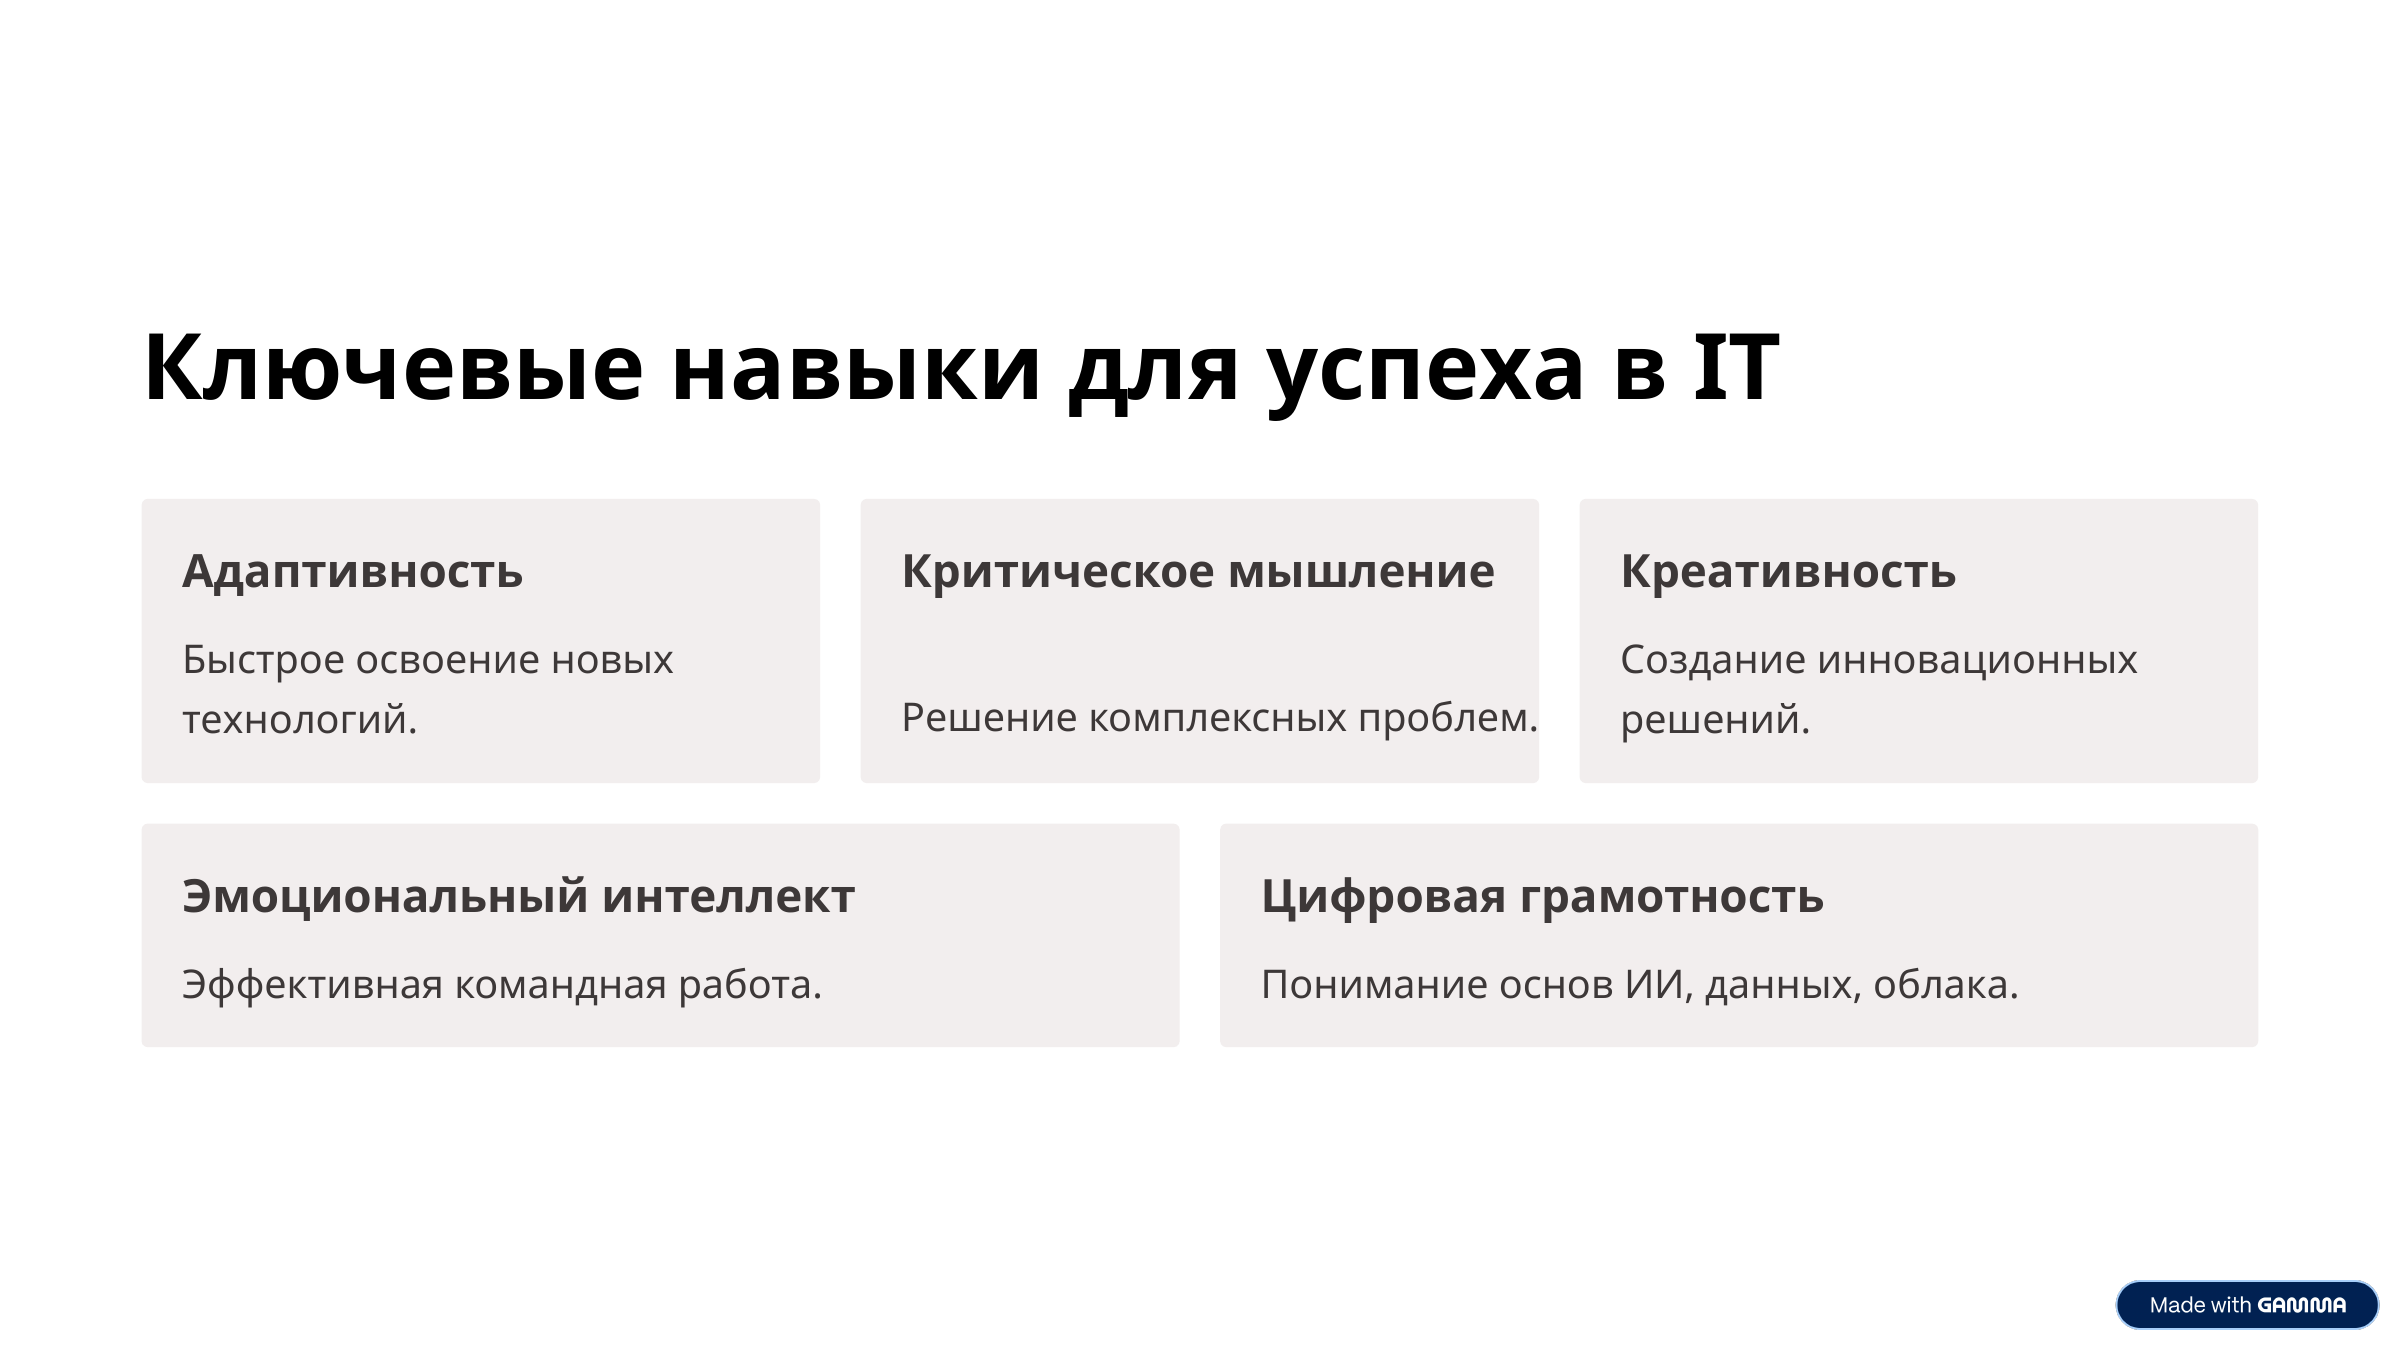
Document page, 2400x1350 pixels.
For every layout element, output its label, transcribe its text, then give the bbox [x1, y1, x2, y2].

text_box Быстрое освоение новых технологий. [182, 621, 780, 743]
text_box Цифровая грамотность [1260, 864, 1848, 922]
text_box Креативность [1620, 539, 2081, 597]
text_box Эффективная командная работа. [182, 945, 1140, 1007]
text_box [141, 498, 821, 784]
text_box [141, 823, 1180, 1048]
picture [2106, 1271, 2389, 1339]
text_box [860, 498, 1540, 784]
text_box [1220, 823, 2259, 1048]
text_box Эмоциональный интеллект [182, 864, 876, 922]
text_box Создание инновационных решений. [1620, 621, 2218, 743]
text_box Решение комплексных проблем. [901, 678, 1499, 740]
text_box Понимание основ ИИ, данных, облака. [1260, 945, 2218, 1007]
text_box Критическое мышление [901, 539, 1499, 655]
text_box [1579, 498, 2259, 784]
text_box Ключевые навыки для успеха в IT [141, 302, 1844, 418]
text_box Адаптивность [182, 539, 643, 597]
